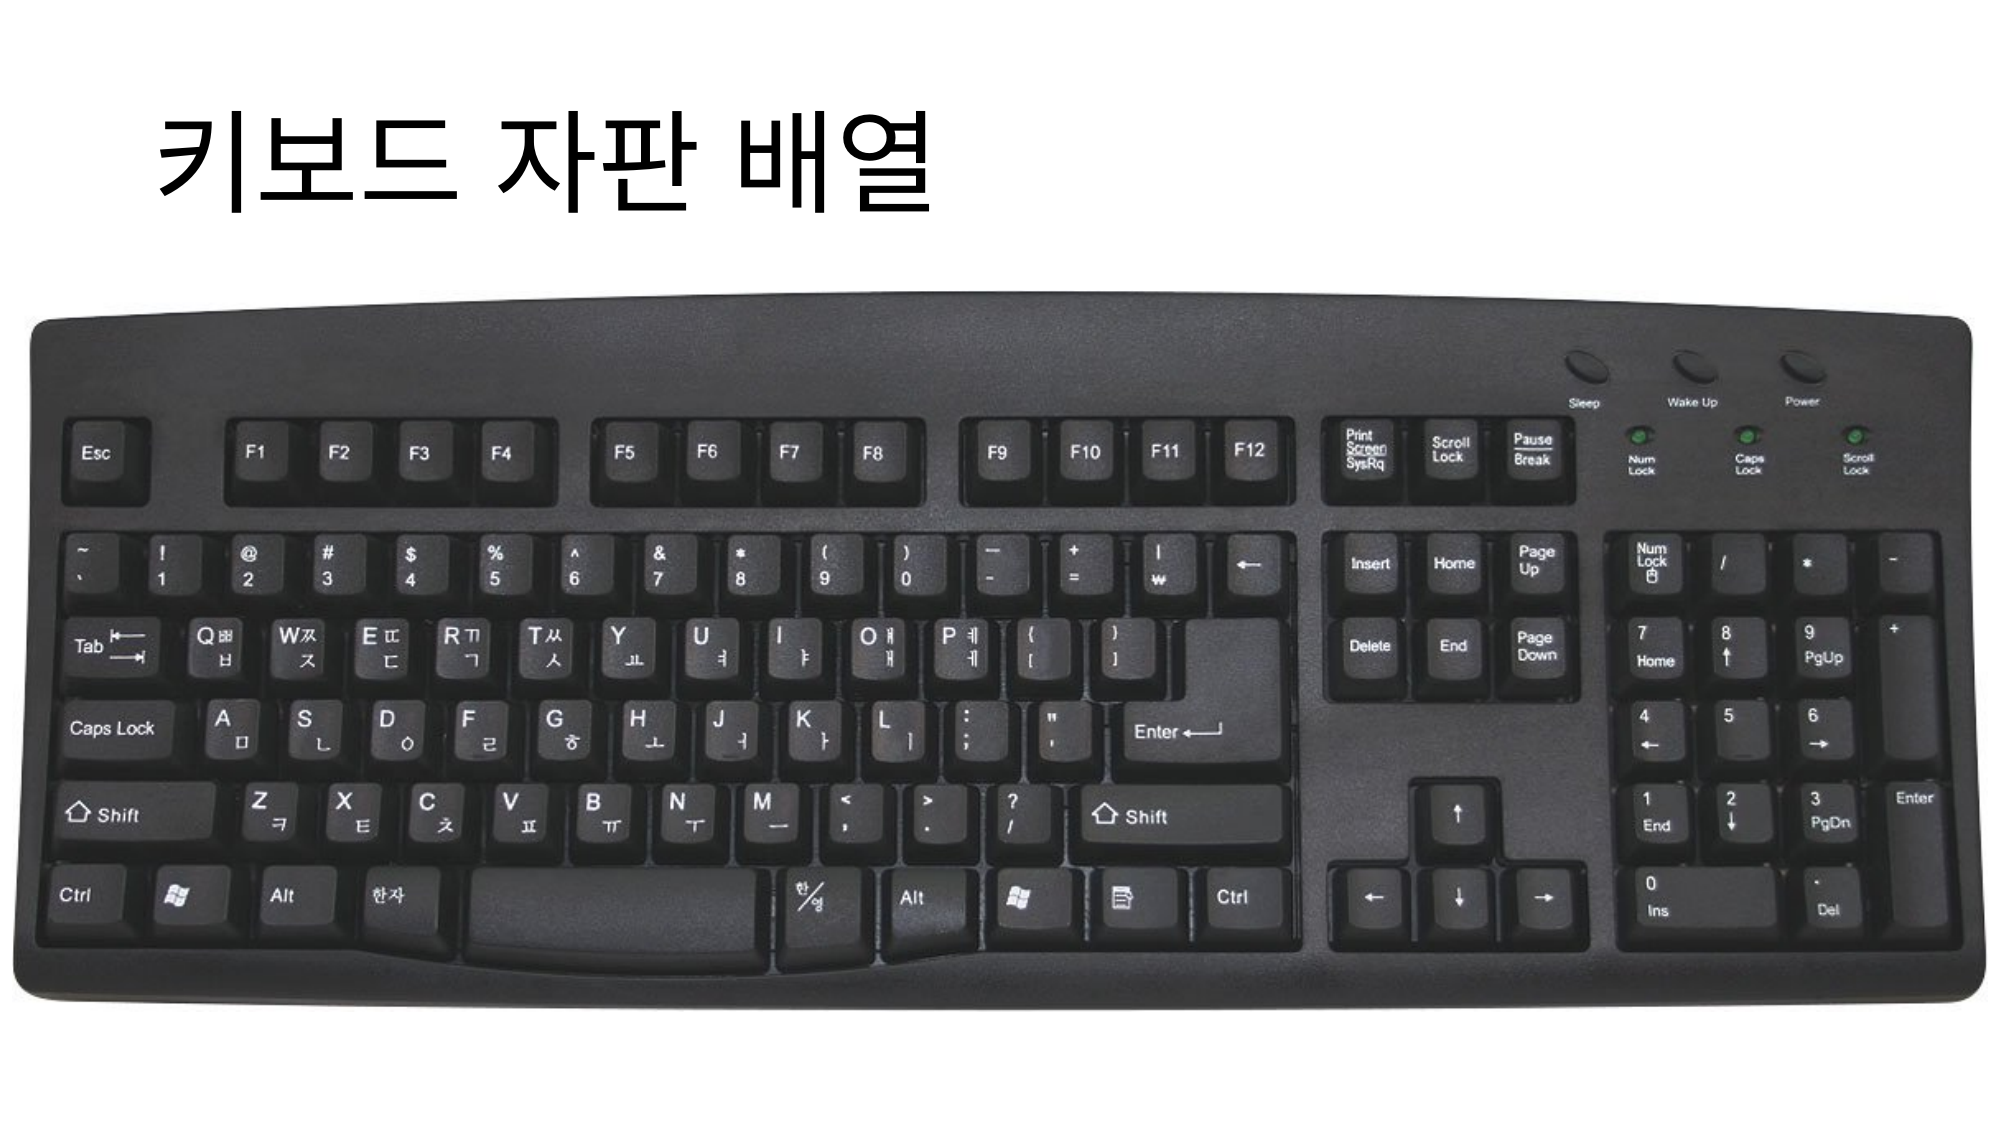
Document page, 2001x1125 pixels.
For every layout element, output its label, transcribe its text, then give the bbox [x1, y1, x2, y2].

title 키보드 자판 배열 [137, 59, 1863, 278]
picture [12, 290, 1988, 1012]
